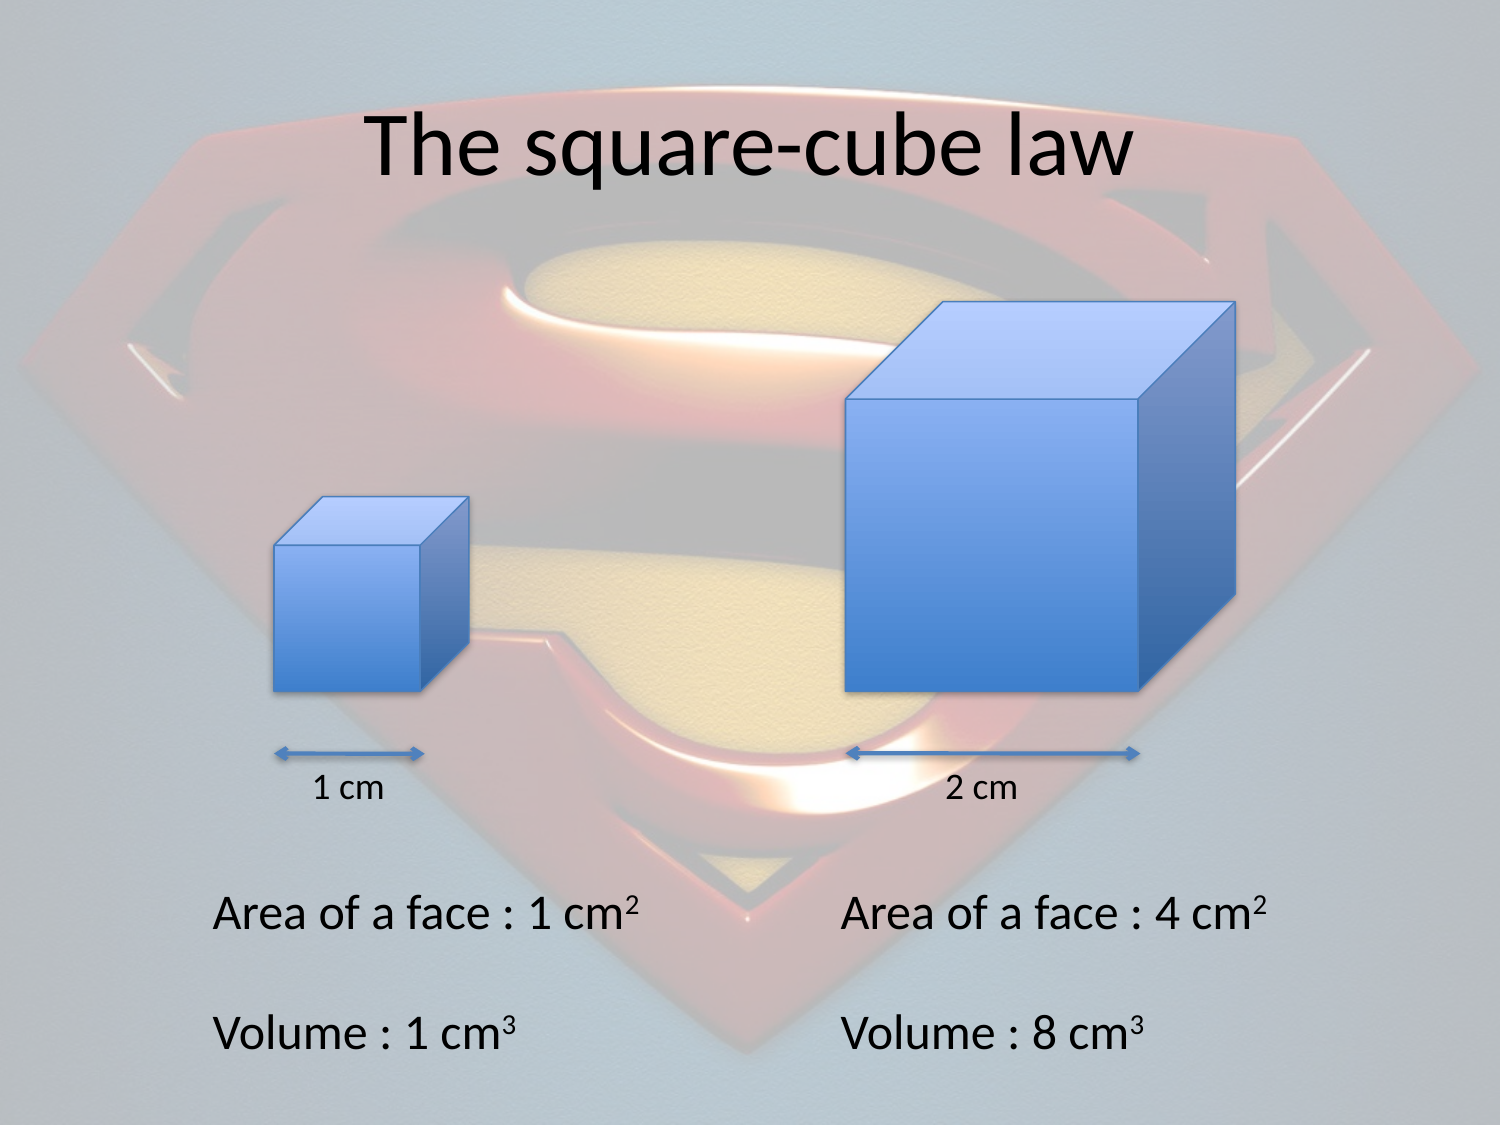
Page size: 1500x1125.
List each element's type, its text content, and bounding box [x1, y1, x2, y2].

text_box [844, 300, 1237, 693]
text_box 1 cm [296, 763, 400, 815]
text_box 2 cm [930, 763, 1034, 815]
text_box Area of a face : 4 cm2 Volume : 8 cm3 [825, 872, 1283, 1068]
title The square-cube law [75, 45, 1425, 233]
text_box Area of a face : 1 cm2 Volume : 1 cm3 [197, 872, 655, 1068]
text_box [273, 495, 470, 693]
